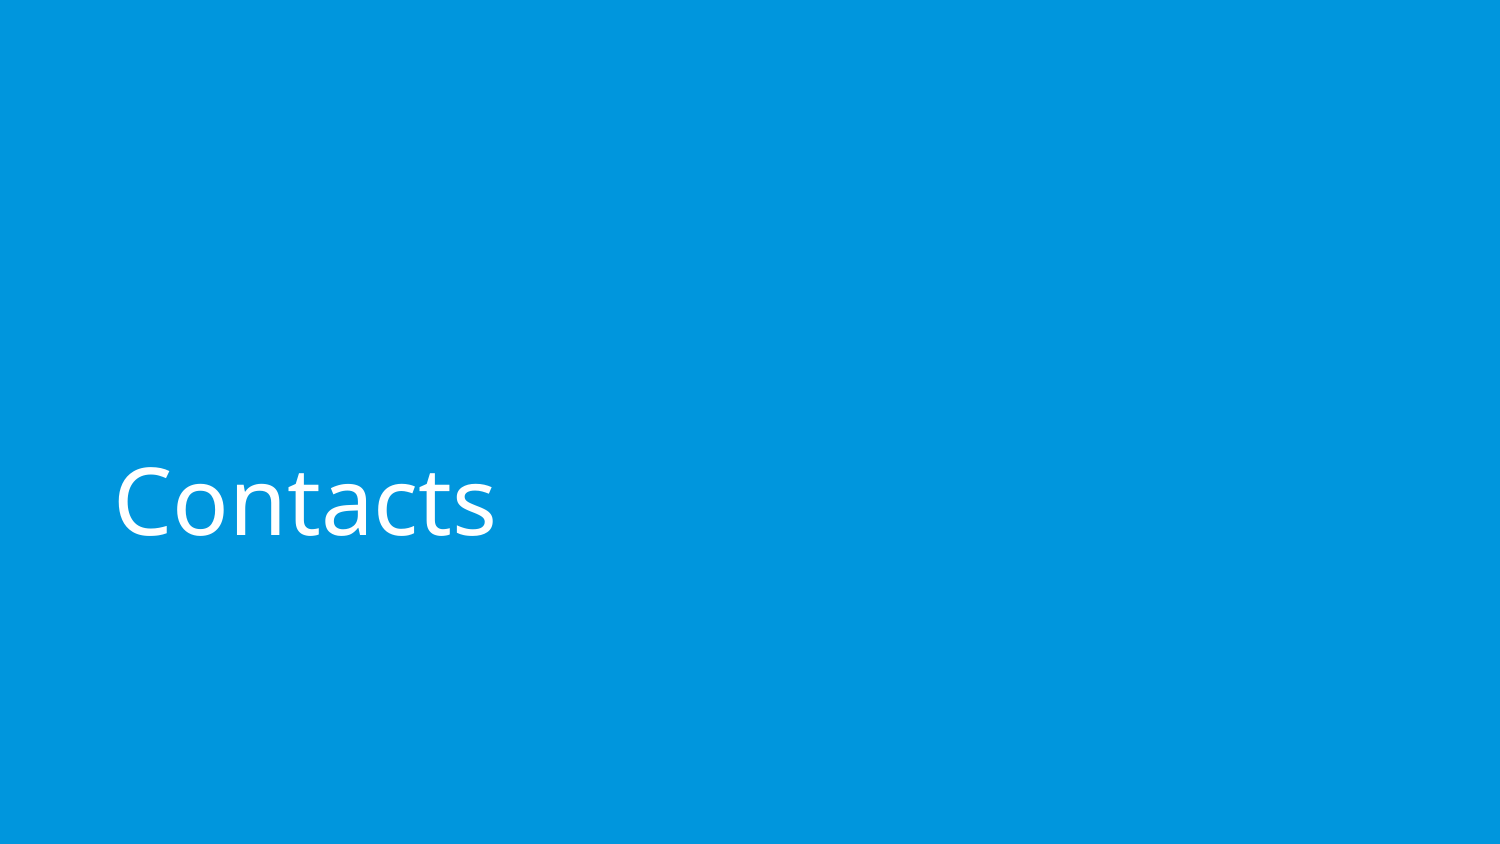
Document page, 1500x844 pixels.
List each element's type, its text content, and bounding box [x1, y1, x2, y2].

title Contacts [102, 210, 1397, 562]
